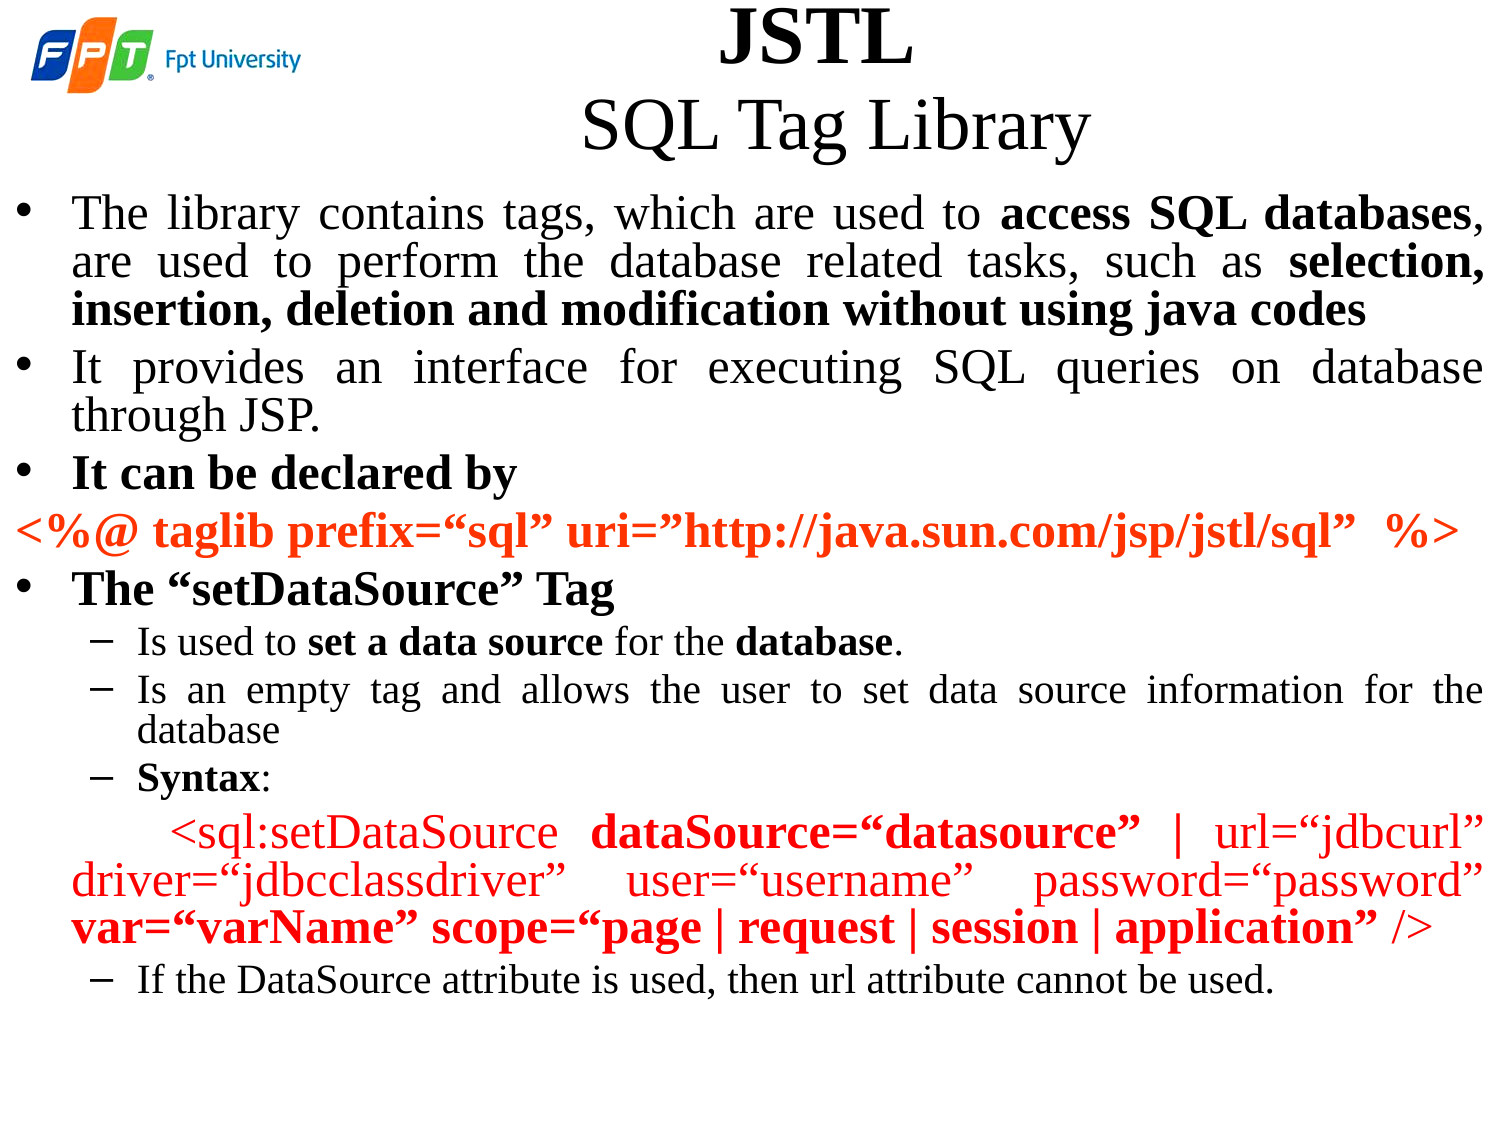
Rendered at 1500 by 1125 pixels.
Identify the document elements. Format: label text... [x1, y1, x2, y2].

title JSTL SQL Tag Library [150, 0, 1500, 168]
list The library contains tags, which are used to access SQL databases, are used to perform the database related tasks, such as selection, insertion, deletion and modification without using java codes It provides an interface for executing SQL queries on database through JSP. It can be declared by <%@ taglib prefix=“sql” uri=”http://java.sun.com/jsp/jstl/sql” %> The “setDataSource” Tag Is used to set a data source for the database. Is an empty tag and allows the user to set data source information for the database Syntax: <sql:setDataSource dataSource=“datasource” | url=“jdbcurl” driver=“jdbcclassdriver” user=“username” password=“password” var=“varName” scope=“page | request | session | application” /> If the DataSource attribute is used, then url attribute cannot be used. [0, 183, 1500, 1090]
picture [0, 0, 150, 122]
